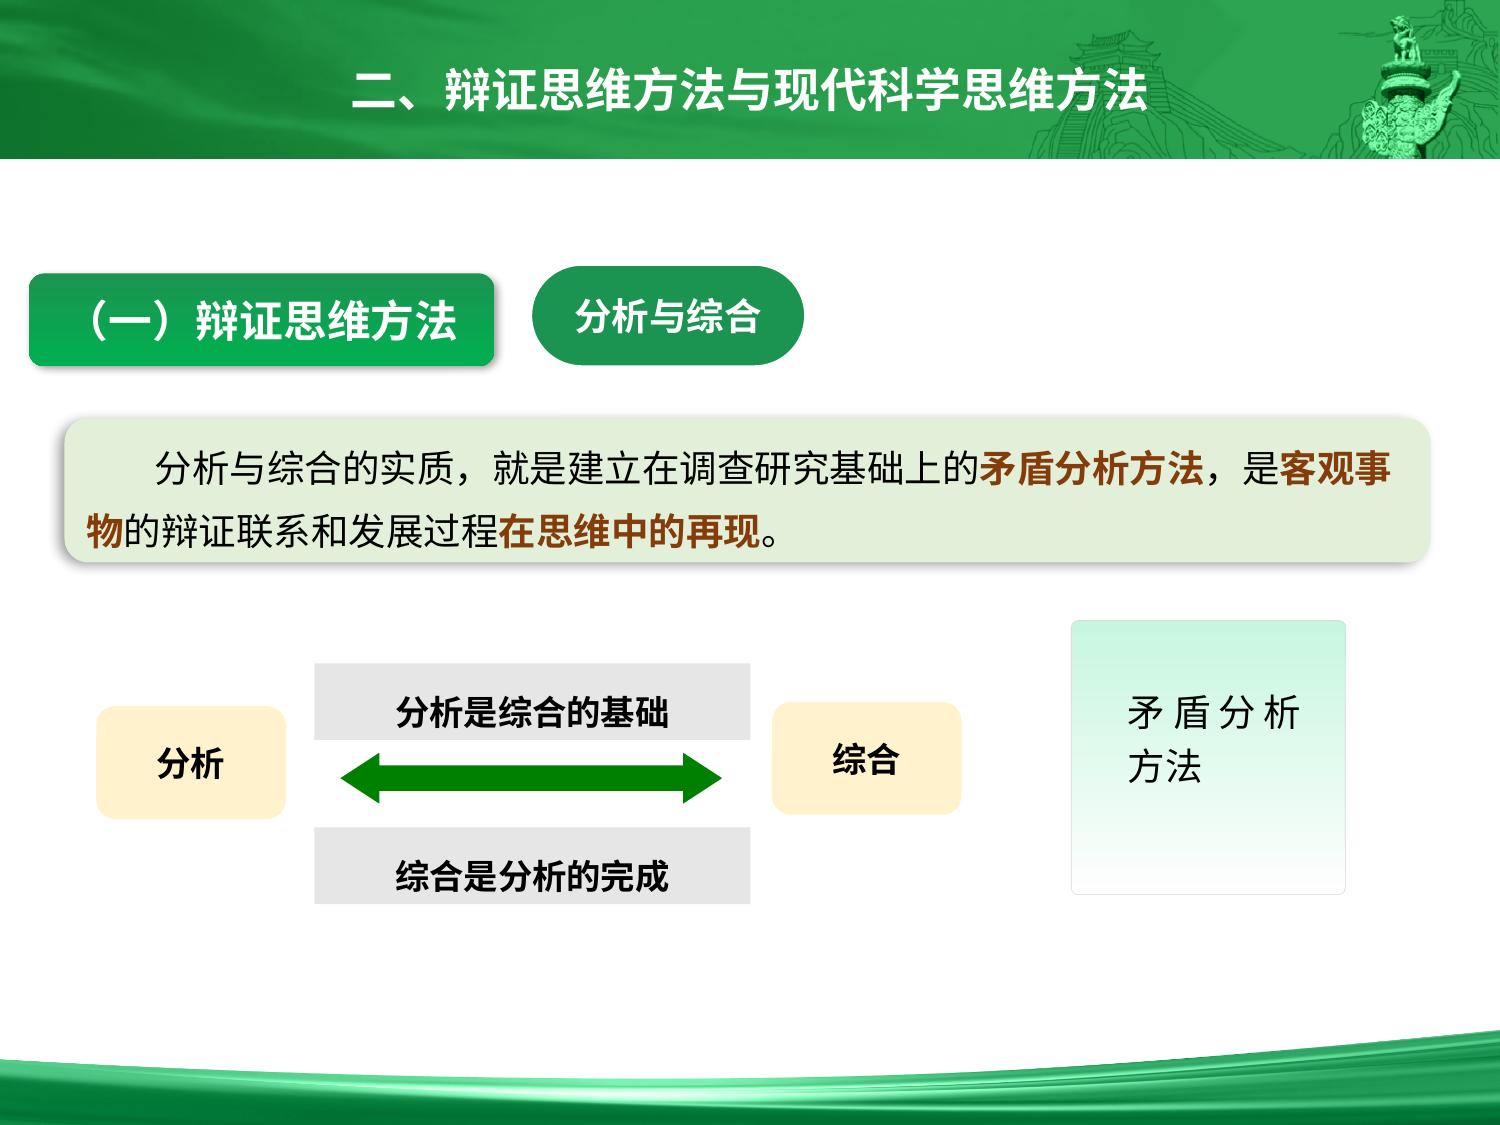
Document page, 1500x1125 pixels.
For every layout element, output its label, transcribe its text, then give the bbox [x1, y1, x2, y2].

text_box 分析与综合的实质，就是建立在调查研究基础上的矛盾分析方法，是客观事物的辩证联系和发展过程在思维中的再现。 [63, 417, 1432, 564]
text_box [96, 663, 962, 898]
text_box 分析与综合 [531, 264, 806, 367]
text_box （一）辩证思维方法 [28, 272, 495, 367]
text_box 二、辩证思维方法与现代科学思维方法 [238, 53, 1262, 125]
picture [0, 1027, 1500, 1125]
picture [0, 0, 1500, 159]
text_box 矛盾分析方法 [1113, 672, 1316, 796]
text_box [1071, 620, 1346, 895]
